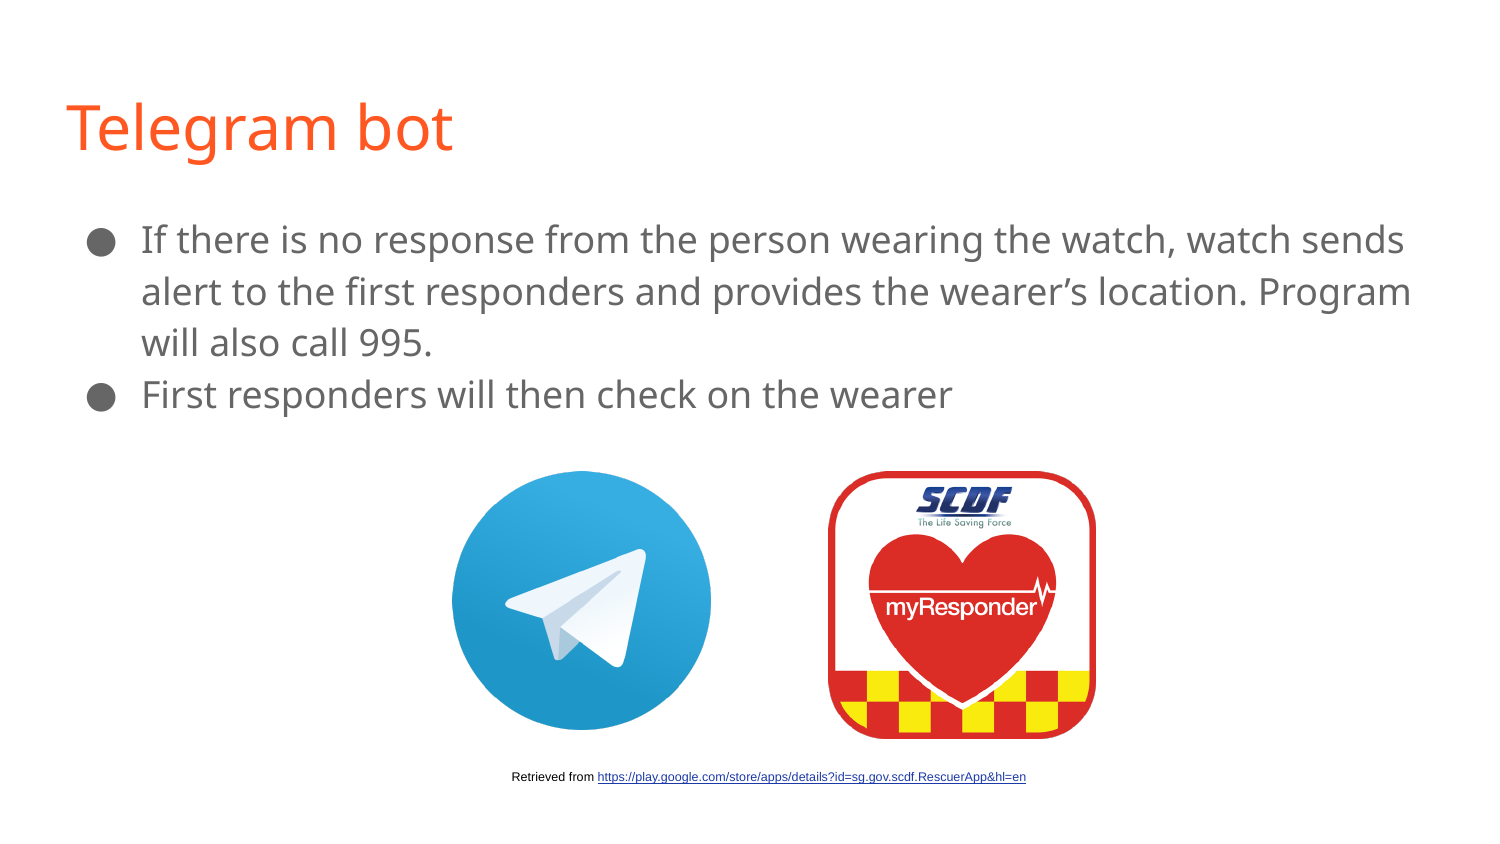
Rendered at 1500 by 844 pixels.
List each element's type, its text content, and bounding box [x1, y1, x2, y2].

picture [828, 471, 1096, 739]
list If there is no response from the person wearing the watch, watch sends alert to the first responders and provides the wearer’s location. Program will also call 995. First responders will then check on the wearer [51, 193, 1449, 755]
picture [451, 471, 711, 731]
title Telegram bot [51, 72, 1449, 167]
text_box Retrieved from https://play.google.com/store/apps/details?id=sg.gov.scdf.RescuerApp&hl=en [297, 754, 1241, 844]
